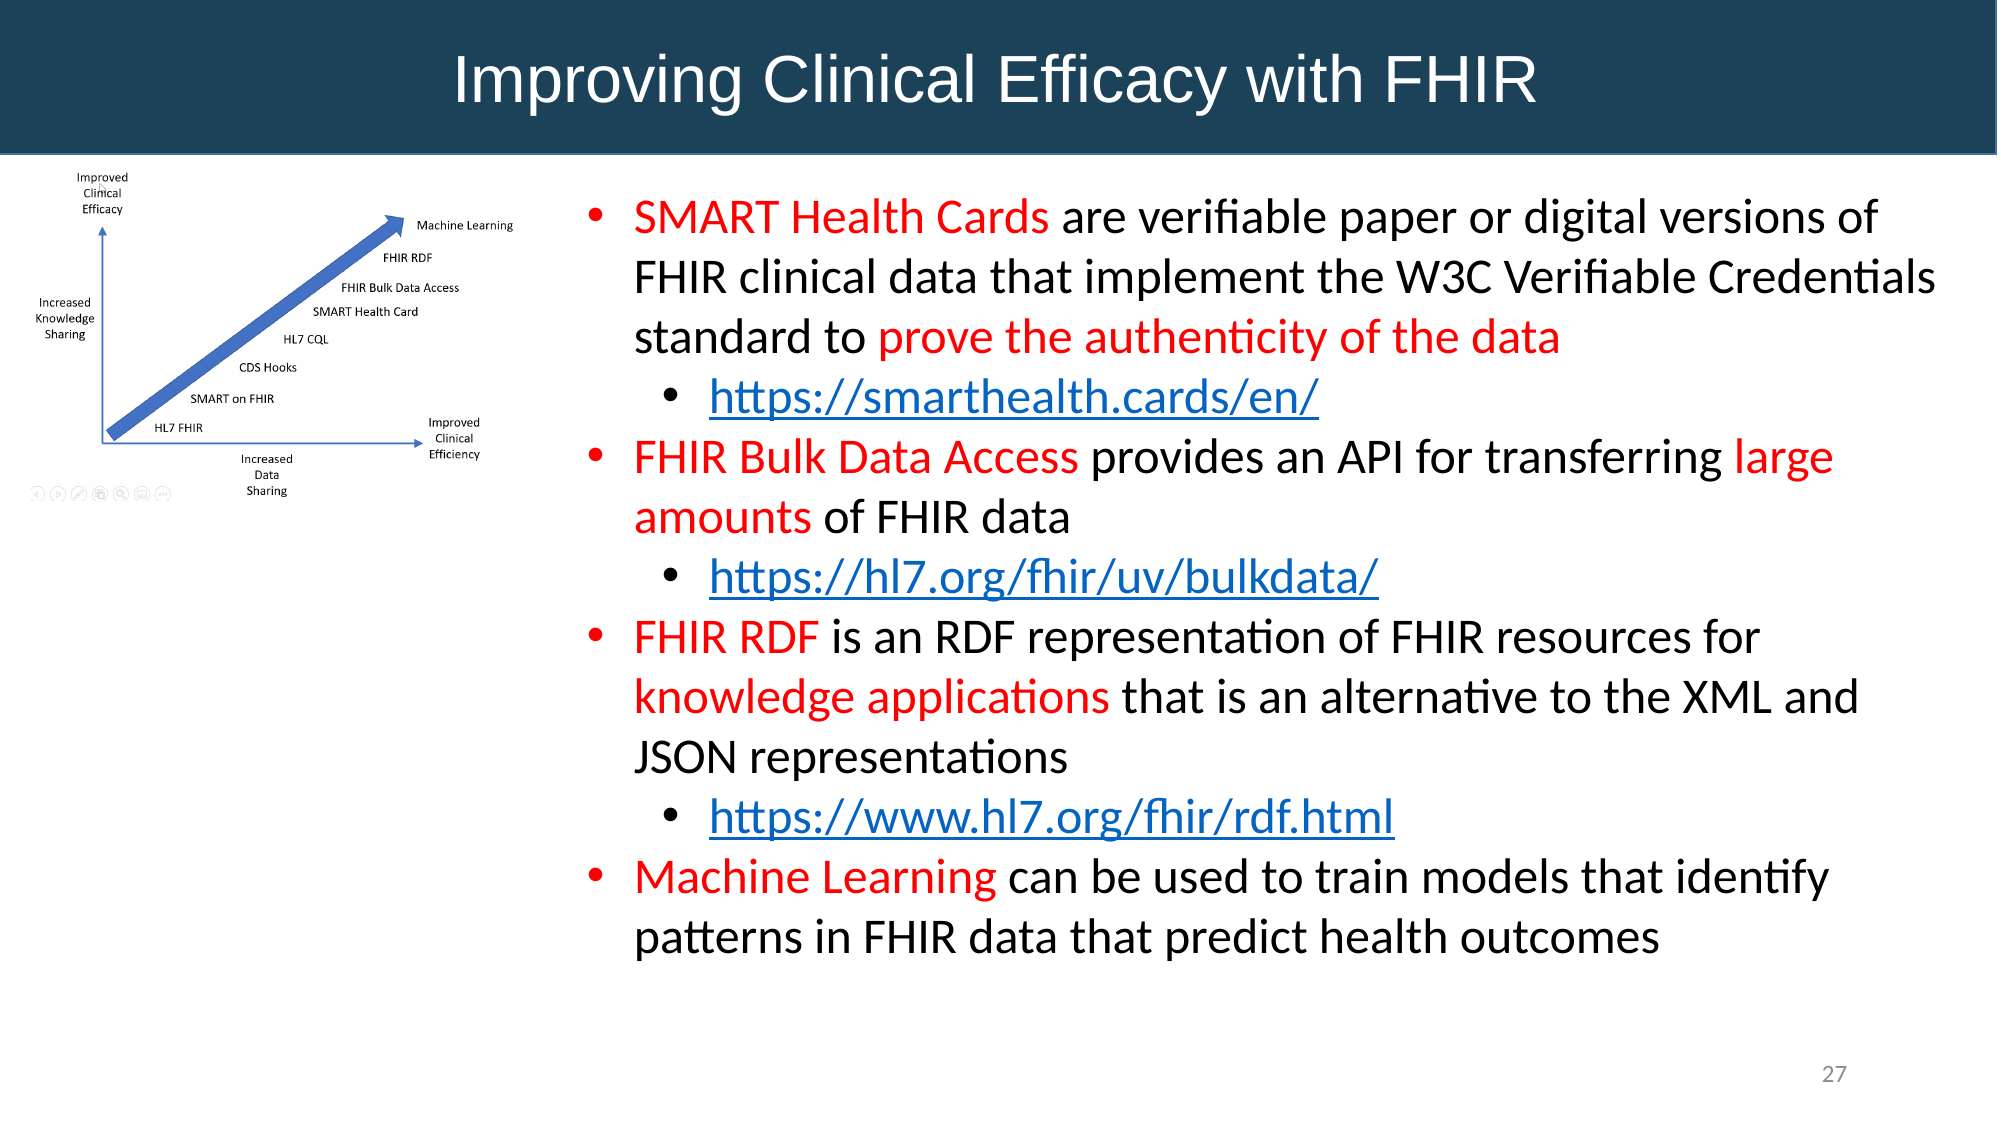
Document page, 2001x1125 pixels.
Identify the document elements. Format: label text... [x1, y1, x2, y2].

slide_number 27 [1412, 1042, 1863, 1103]
picture [30, 168, 518, 501]
text_box Improving Clinical Efficacy with FHIR [0, 0, 1997, 155]
text_box SMART Health Cards are verifiable paper or digital versions of FHIR clinical data that implement the W3C Verifiable Credentials standard to prove the authenticity of the data https://smarthealth.cards/en/ FHIR Bulk Data Access provides an API for transferring large amounts of FHIR data https://hl7.org/fhir/uv/bulkdata/ FHIR RDF is an RDF representation of FHIR resources for knowledge applications that is an alternative to the XML and JSON representations https://www.hl7.org/fhir/rdf.html Machine Learning can be used to train models that identify patterns in FHIR data that predict health outcomes [572, 176, 1954, 972]
